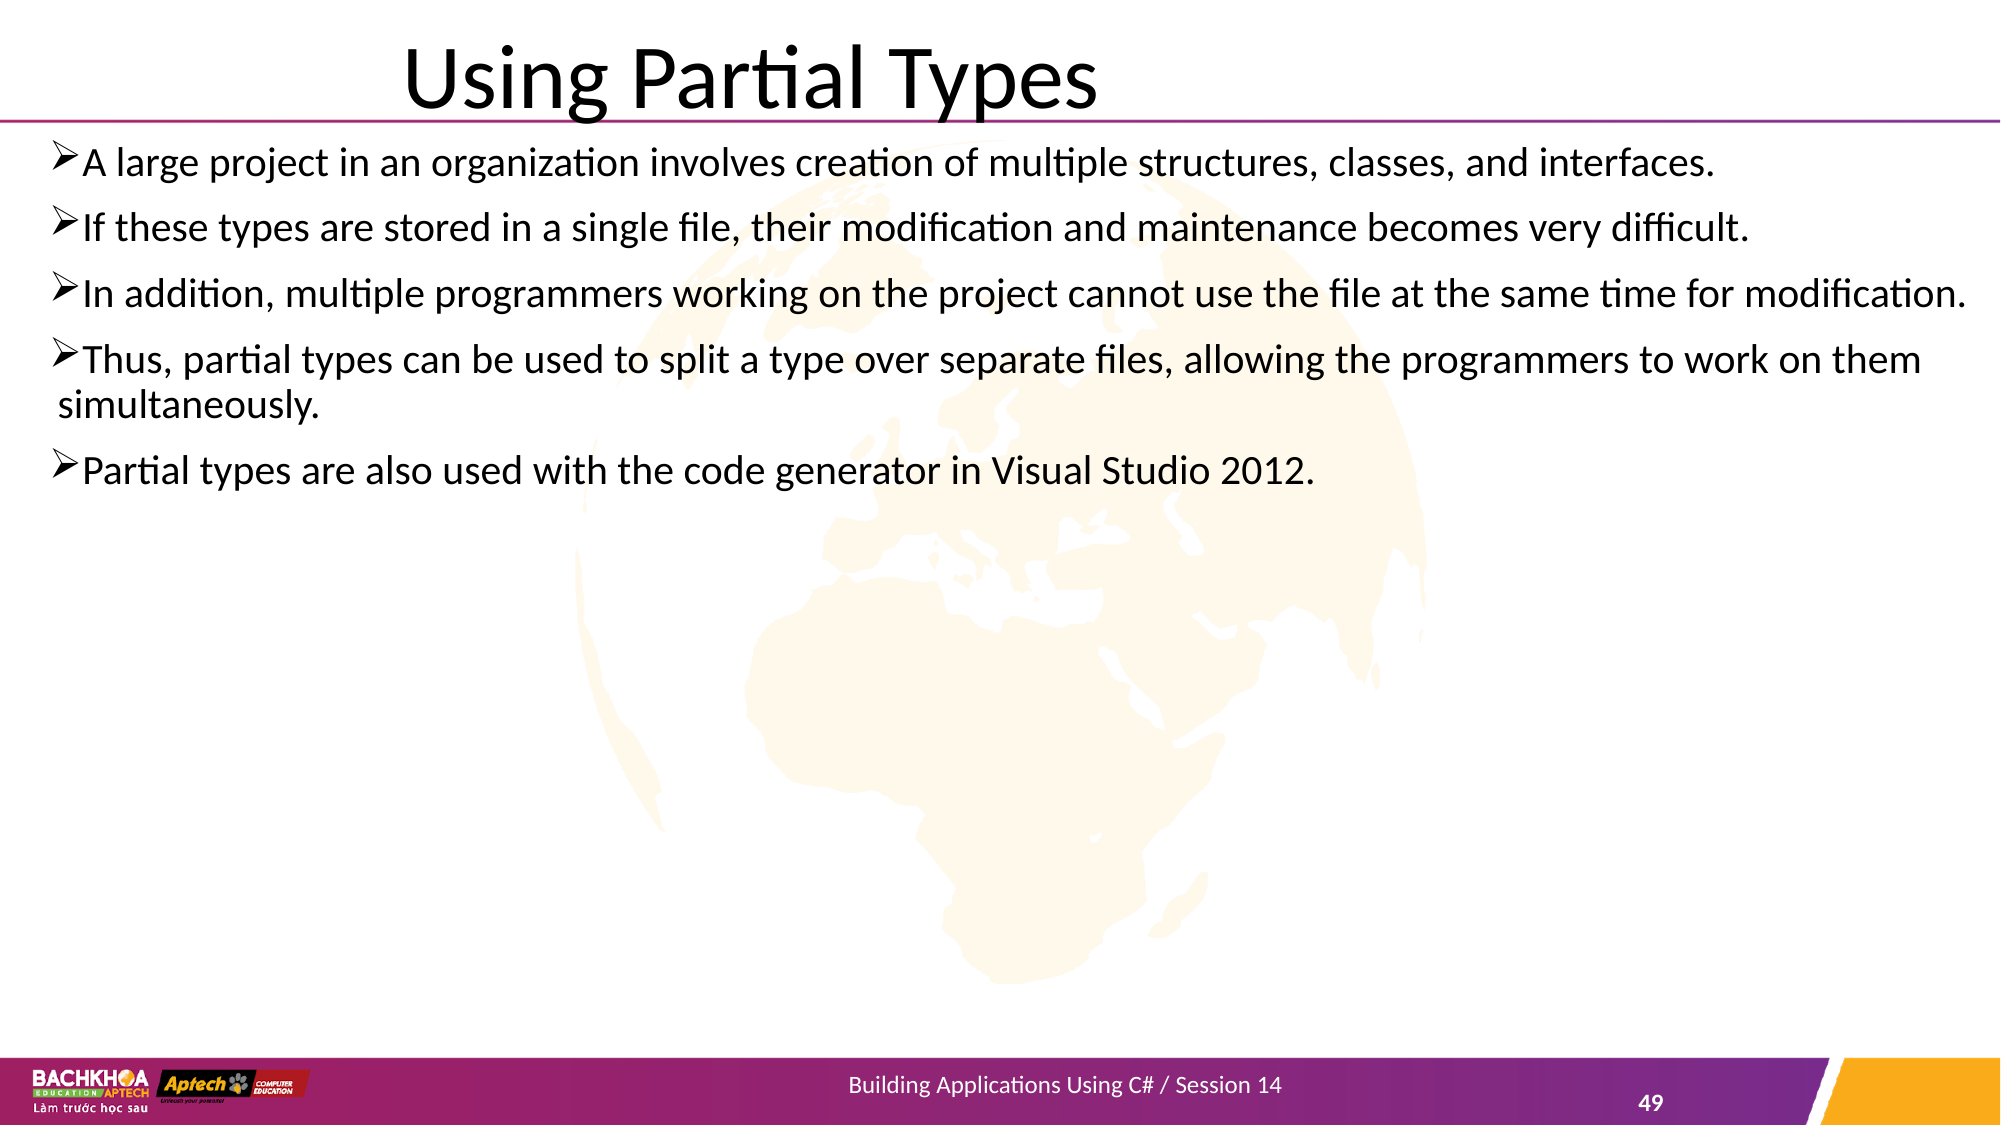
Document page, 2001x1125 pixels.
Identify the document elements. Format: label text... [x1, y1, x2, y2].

picture [0, 0, 2001, 1125]
footer Building Applications Using C# / Session 14 [324, 1060, 1813, 1120]
title Using Partial Types [387, 45, 1738, 113]
list A large project in an organization involves creation of multiple structures, classes, and interfaces. If these types are stored in a single file, their modification and maintenance becomes very difficult. In addition, multiple programmers working on the project cannot use the file at the same time for modification. Thus, partial types can be used to split a type over separate files, allowing the programmers to work on them simultaneously. Partial types are also used with the code generator in Visual Studio 2012. [5, 125, 1993, 1014]
